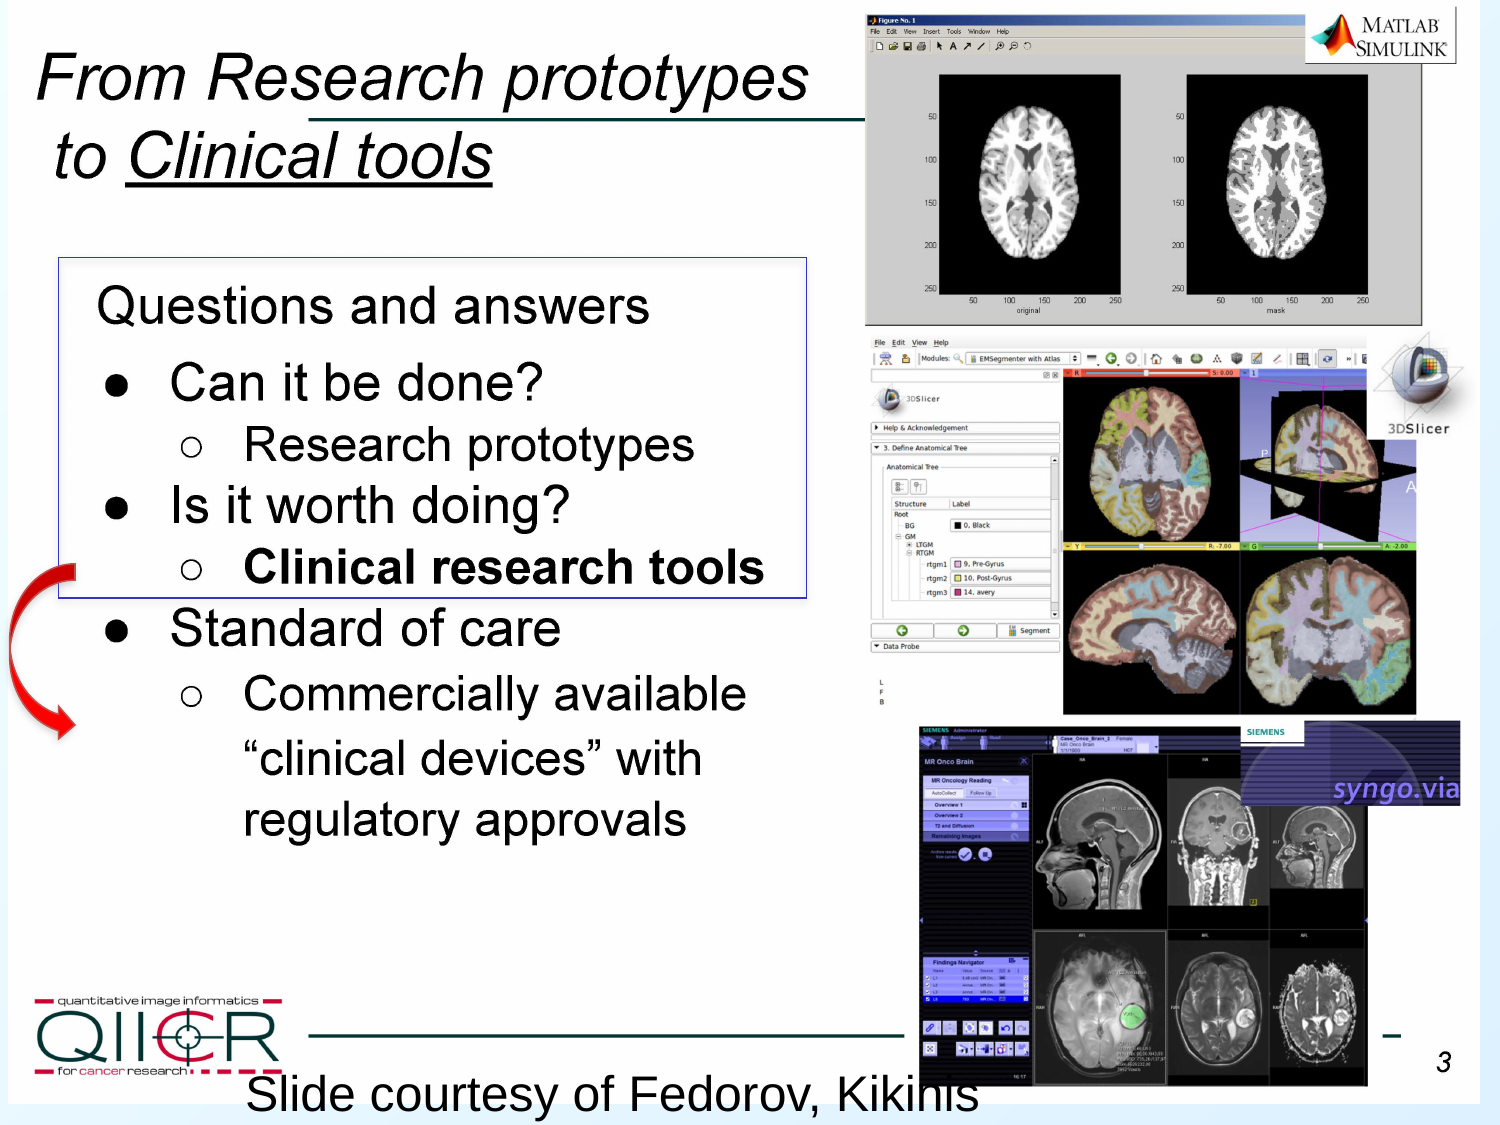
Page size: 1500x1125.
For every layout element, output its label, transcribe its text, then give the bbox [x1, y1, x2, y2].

text_box Slide courtesy of Fedorov, Kikinis [230, 1113, 995, 1125]
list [0, 0, 1500, 1104]
